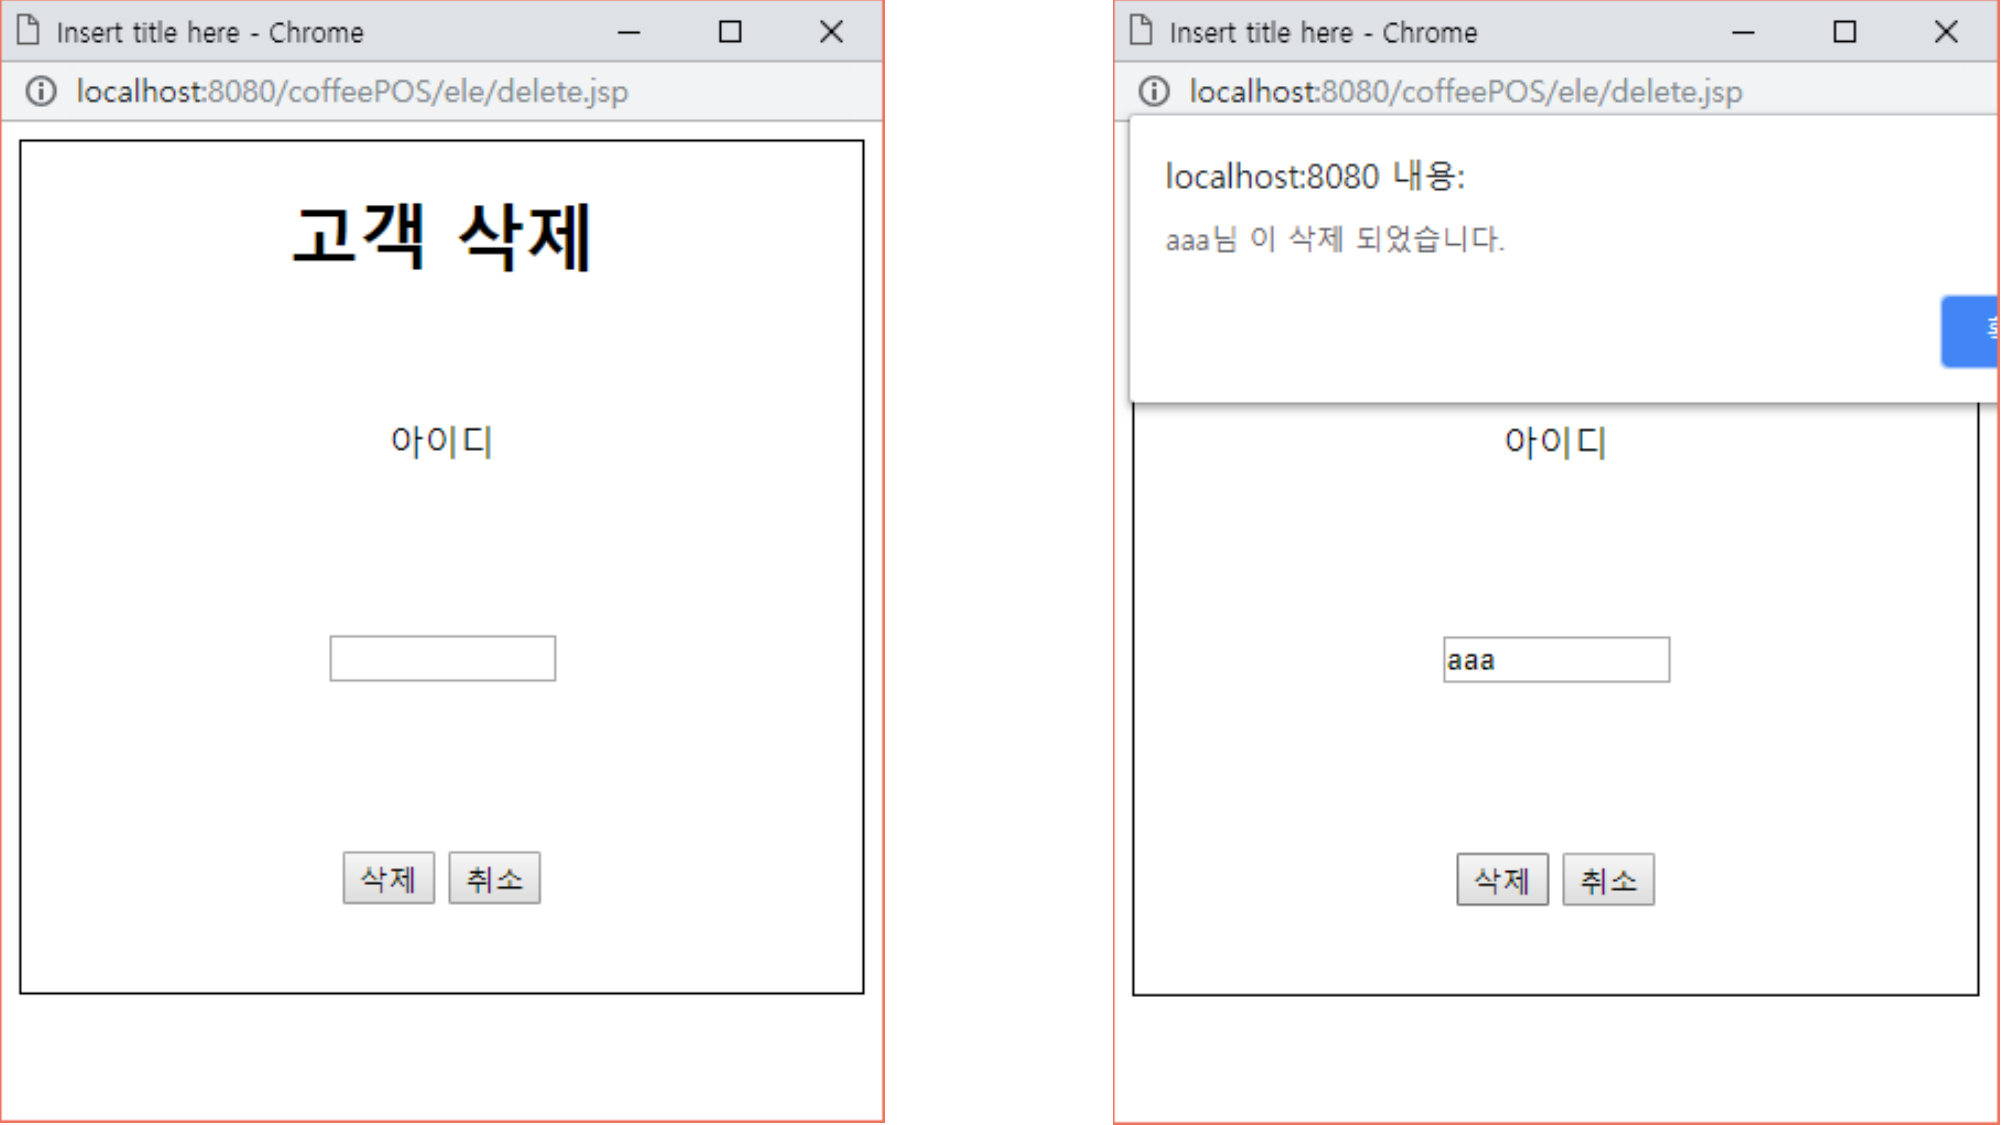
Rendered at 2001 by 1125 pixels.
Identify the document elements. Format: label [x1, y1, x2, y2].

picture [1113, 0, 2000, 1125]
picture [0, 0, 885, 1123]
